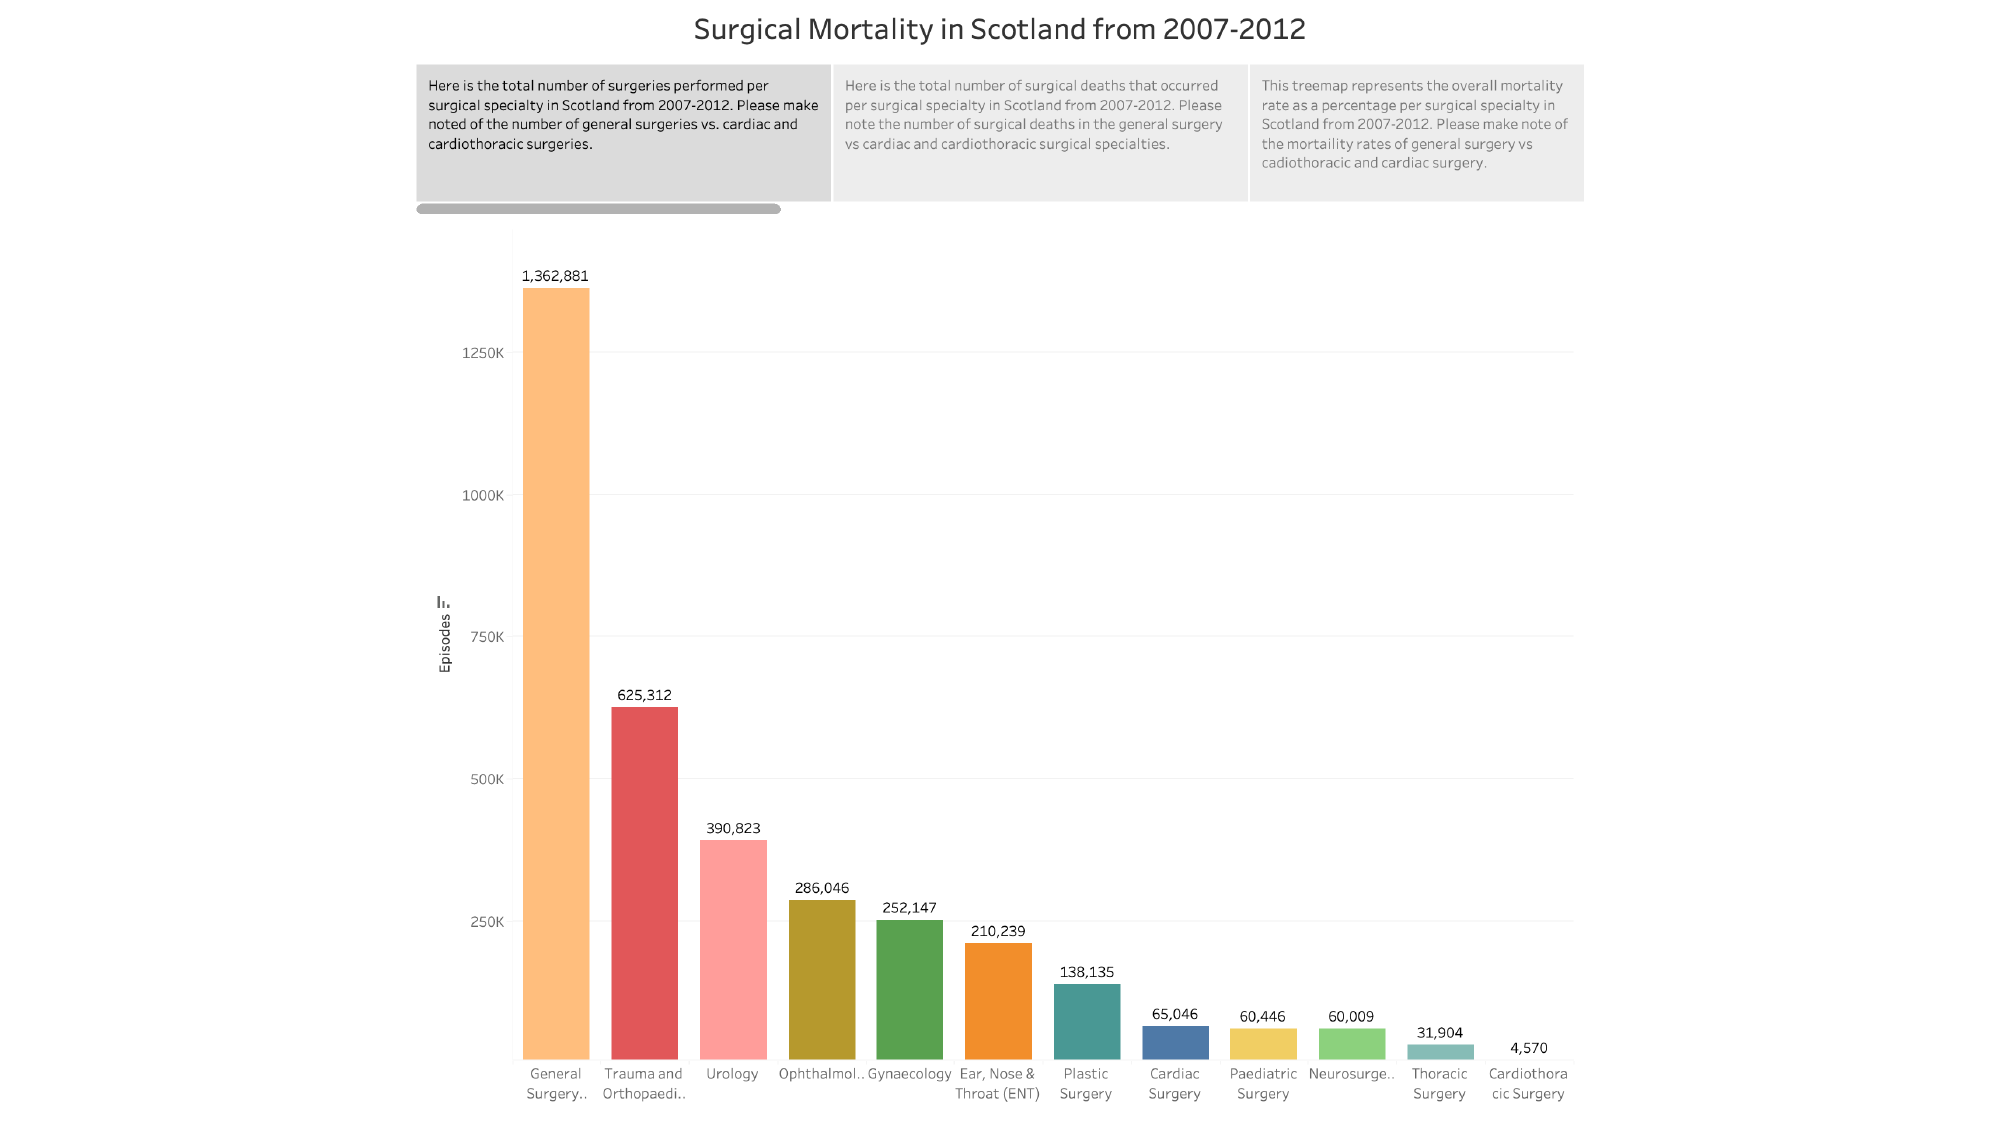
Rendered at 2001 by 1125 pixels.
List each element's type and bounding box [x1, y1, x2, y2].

picture [407, 0, 1593, 1125]
